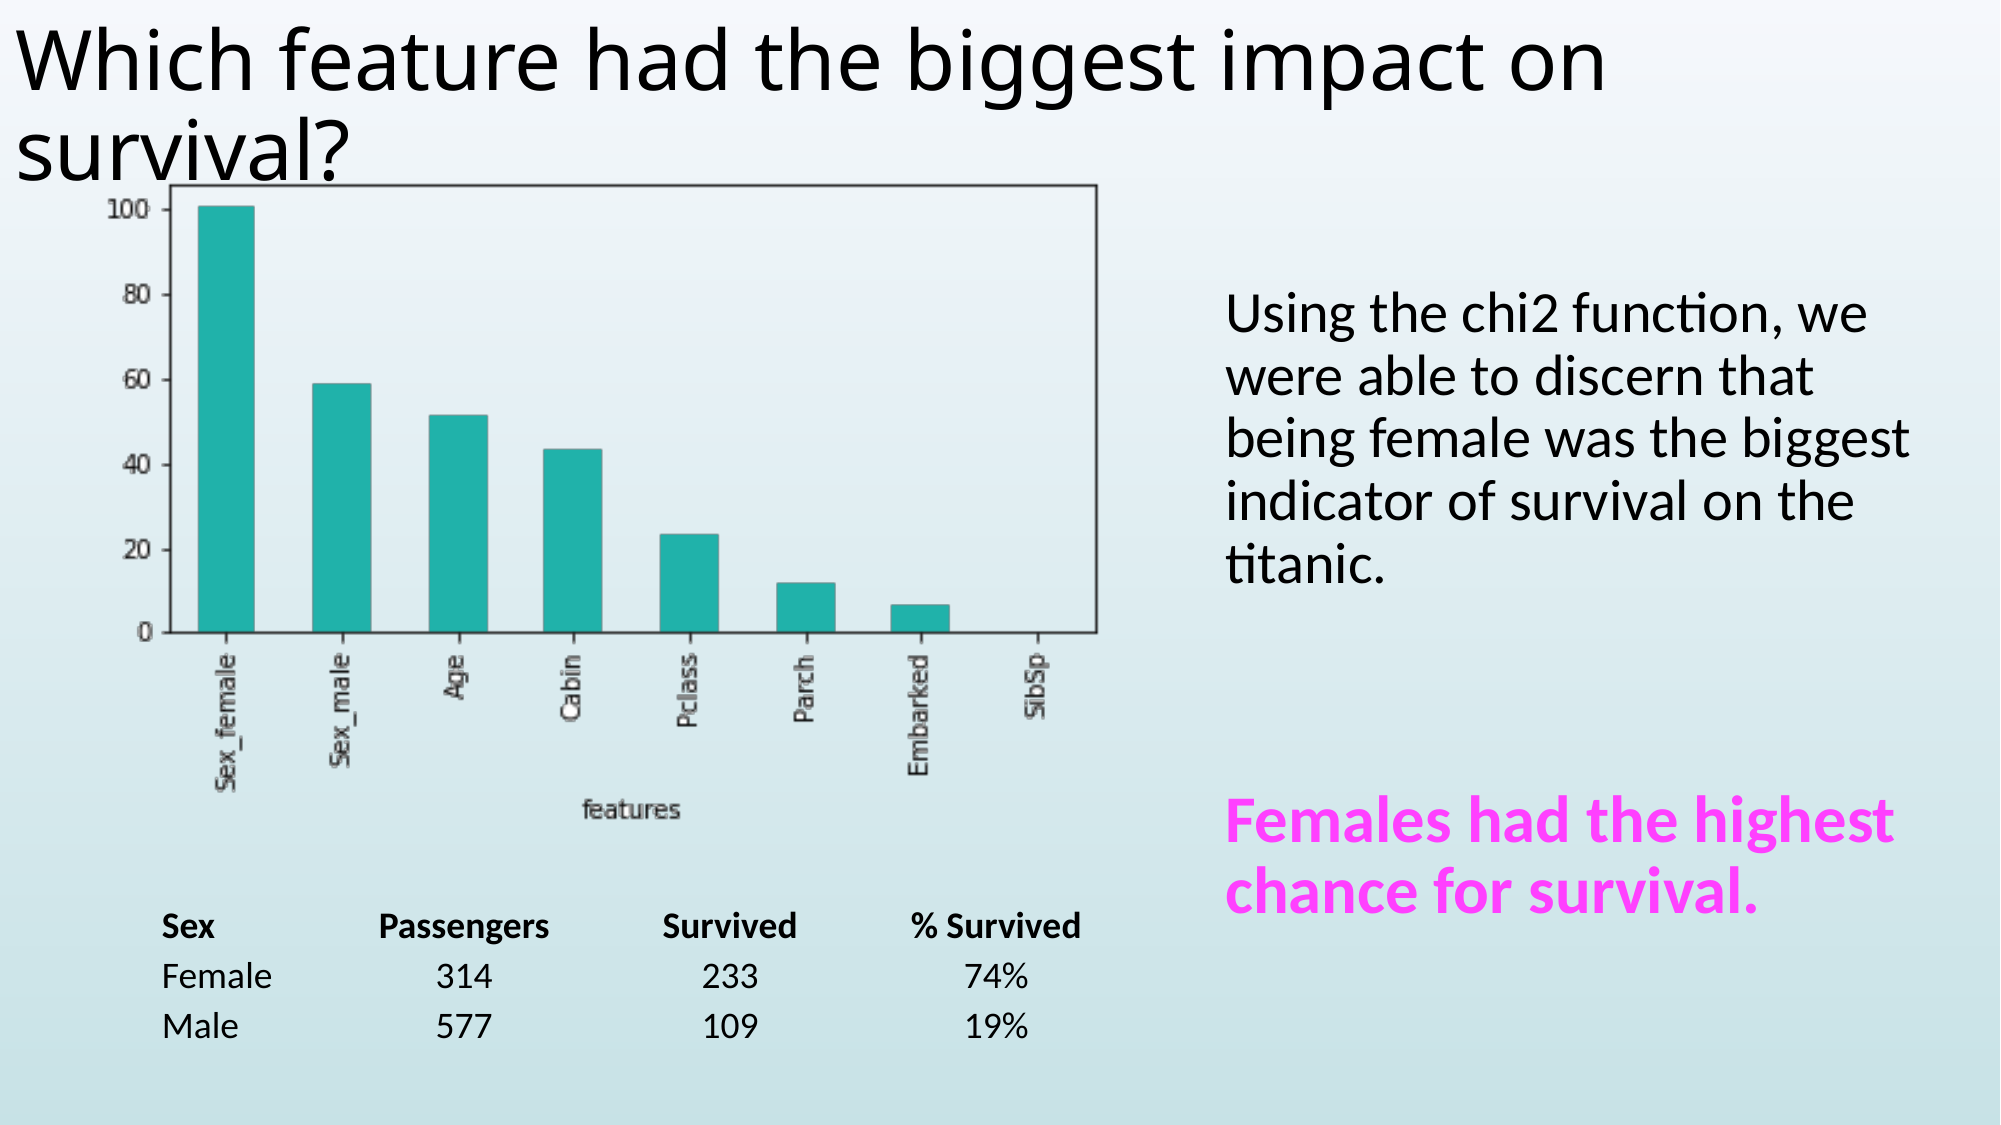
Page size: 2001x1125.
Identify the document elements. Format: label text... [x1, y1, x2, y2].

table_cell 314 [331, 949, 597, 999]
picture [80, 151, 1130, 851]
table_cell 74% [863, 949, 1129, 999]
table_cell 109 [597, 999, 863, 1048]
table_cell Female [160, 949, 331, 999]
title Which feature had the biggest impact on survival? [0, 0, 1725, 218]
table_cell 577 [331, 999, 597, 1048]
table_cell Male [160, 999, 331, 1048]
table_header Survived [597, 899, 863, 949]
table_header Passengers [331, 899, 597, 949]
table_cell 19% [863, 999, 1129, 1048]
table_header Sex [160, 899, 331, 949]
table_header % Survived [863, 899, 1129, 949]
list Using the chi2 function, we were able to discern that being female was the biggest indicator of survival on the titanic. Females had the highest chance for survival. [1210, 274, 1931, 974]
table_cell 233 [597, 949, 863, 999]
